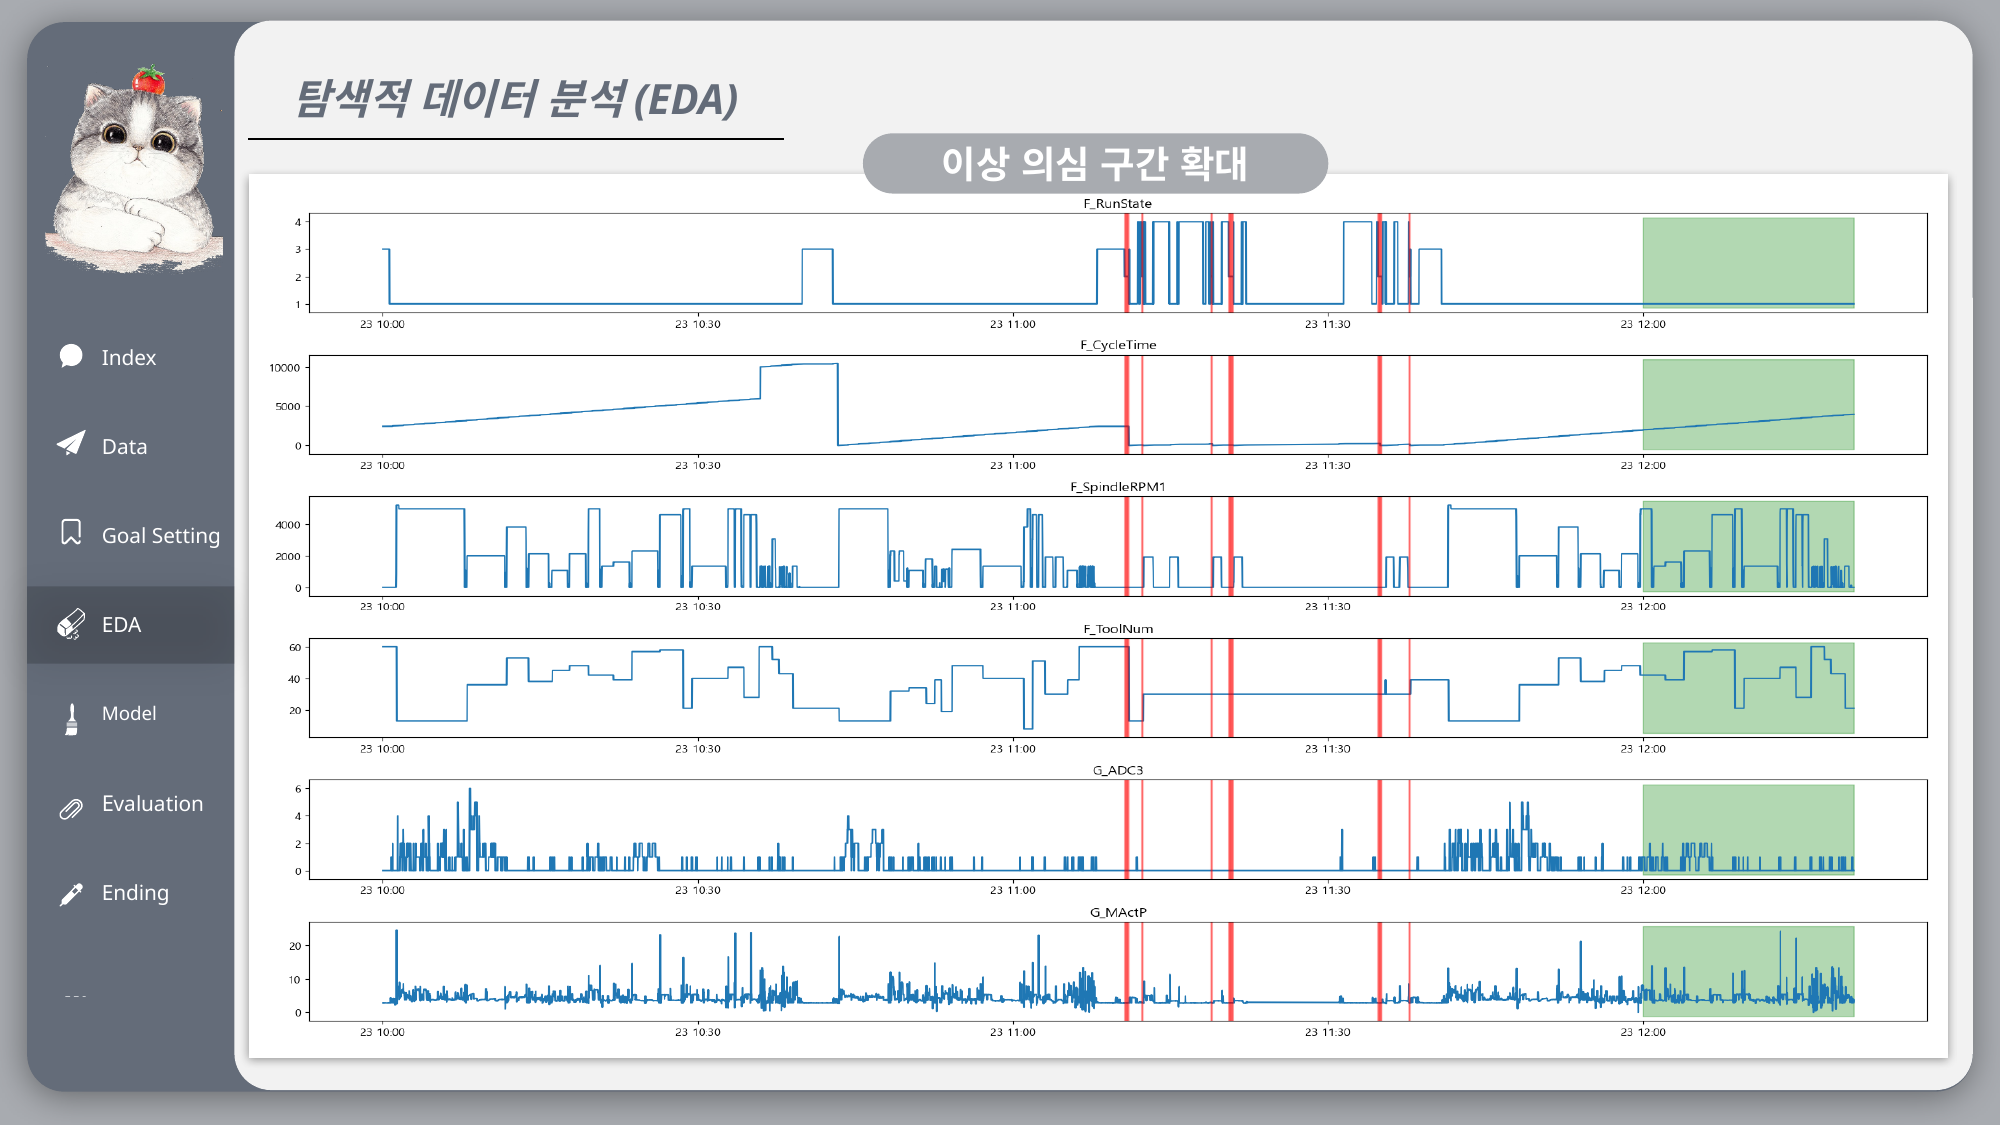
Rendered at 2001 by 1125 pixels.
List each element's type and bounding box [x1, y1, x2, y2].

picture [44, 0, 223, 317]
picture [260, 188, 1935, 1044]
text_box [56, 344, 86, 997]
text_box [27, 20, 1973, 1092]
